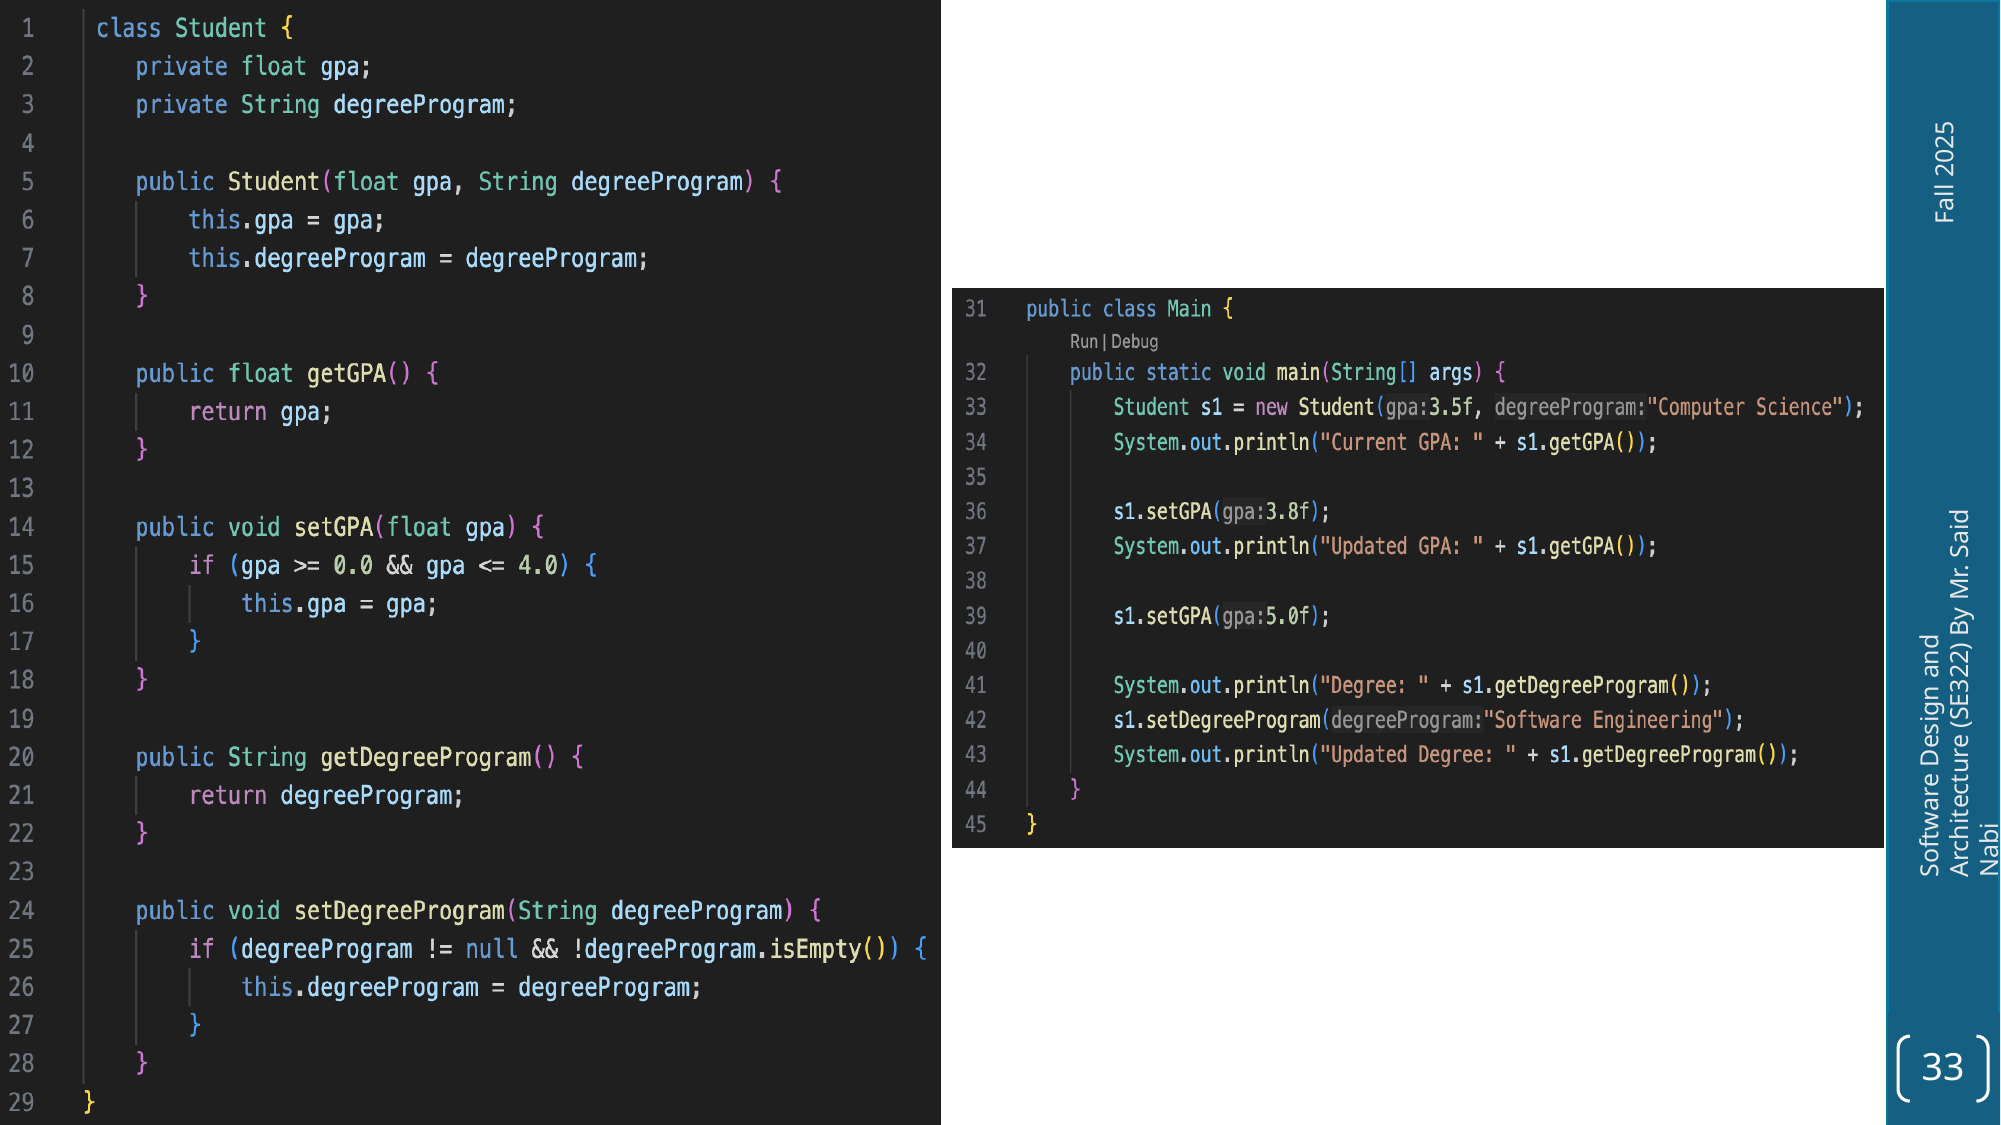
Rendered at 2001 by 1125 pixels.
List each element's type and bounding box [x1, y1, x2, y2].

picture [952, 288, 1885, 849]
picture [0, 0, 942, 1125]
